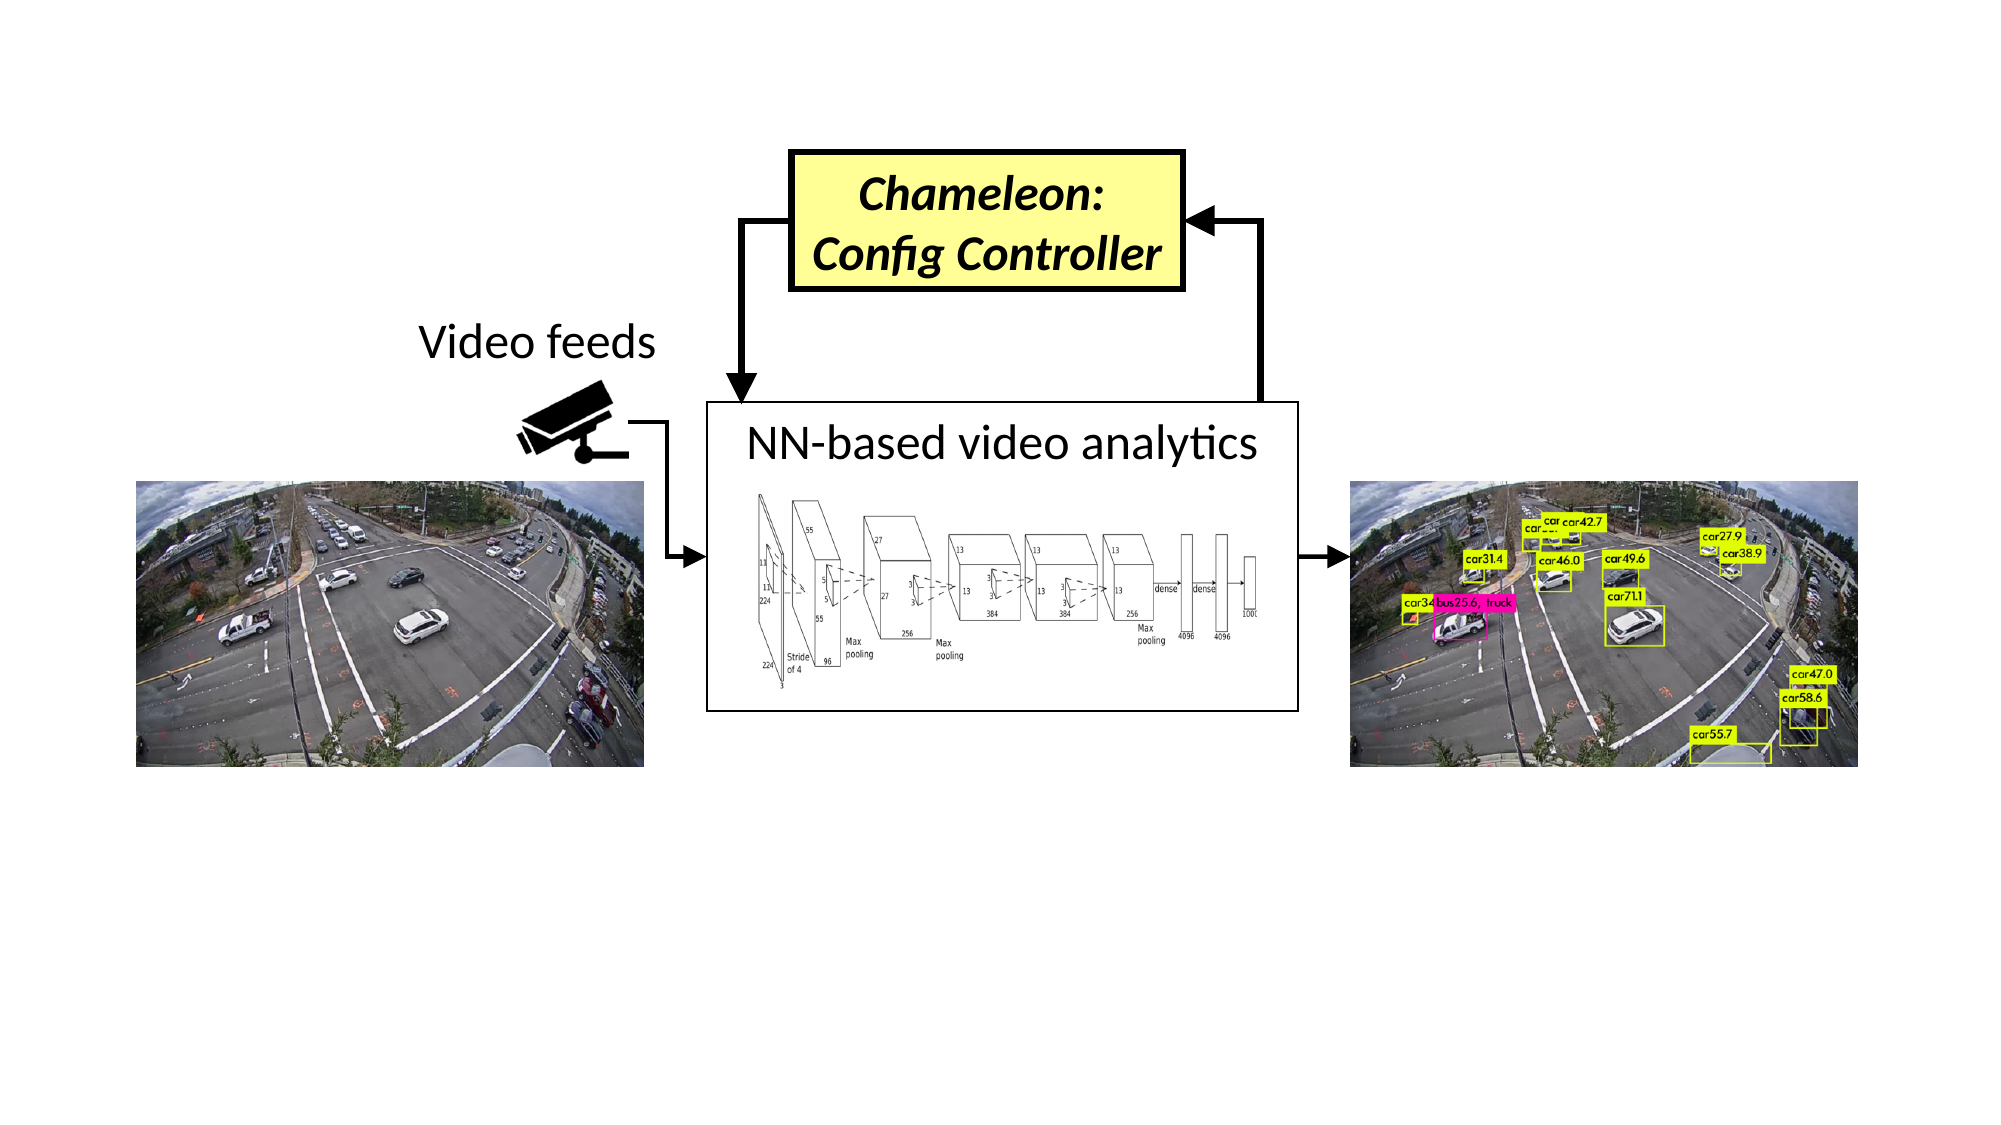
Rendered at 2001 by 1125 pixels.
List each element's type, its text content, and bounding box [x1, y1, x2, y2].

text_box Video feeds [403, 301, 672, 377]
picture [757, 478, 1259, 689]
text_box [628, 421, 707, 557]
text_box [1131, 272, 1313, 350]
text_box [741, 220, 792, 405]
picture [1350, 481, 1858, 767]
text_box NN-based video analytics [706, 401, 1299, 712]
text_box Chameleon: Config Controller [791, 151, 1184, 290]
picture [516, 365, 629, 479]
picture [136, 481, 644, 767]
